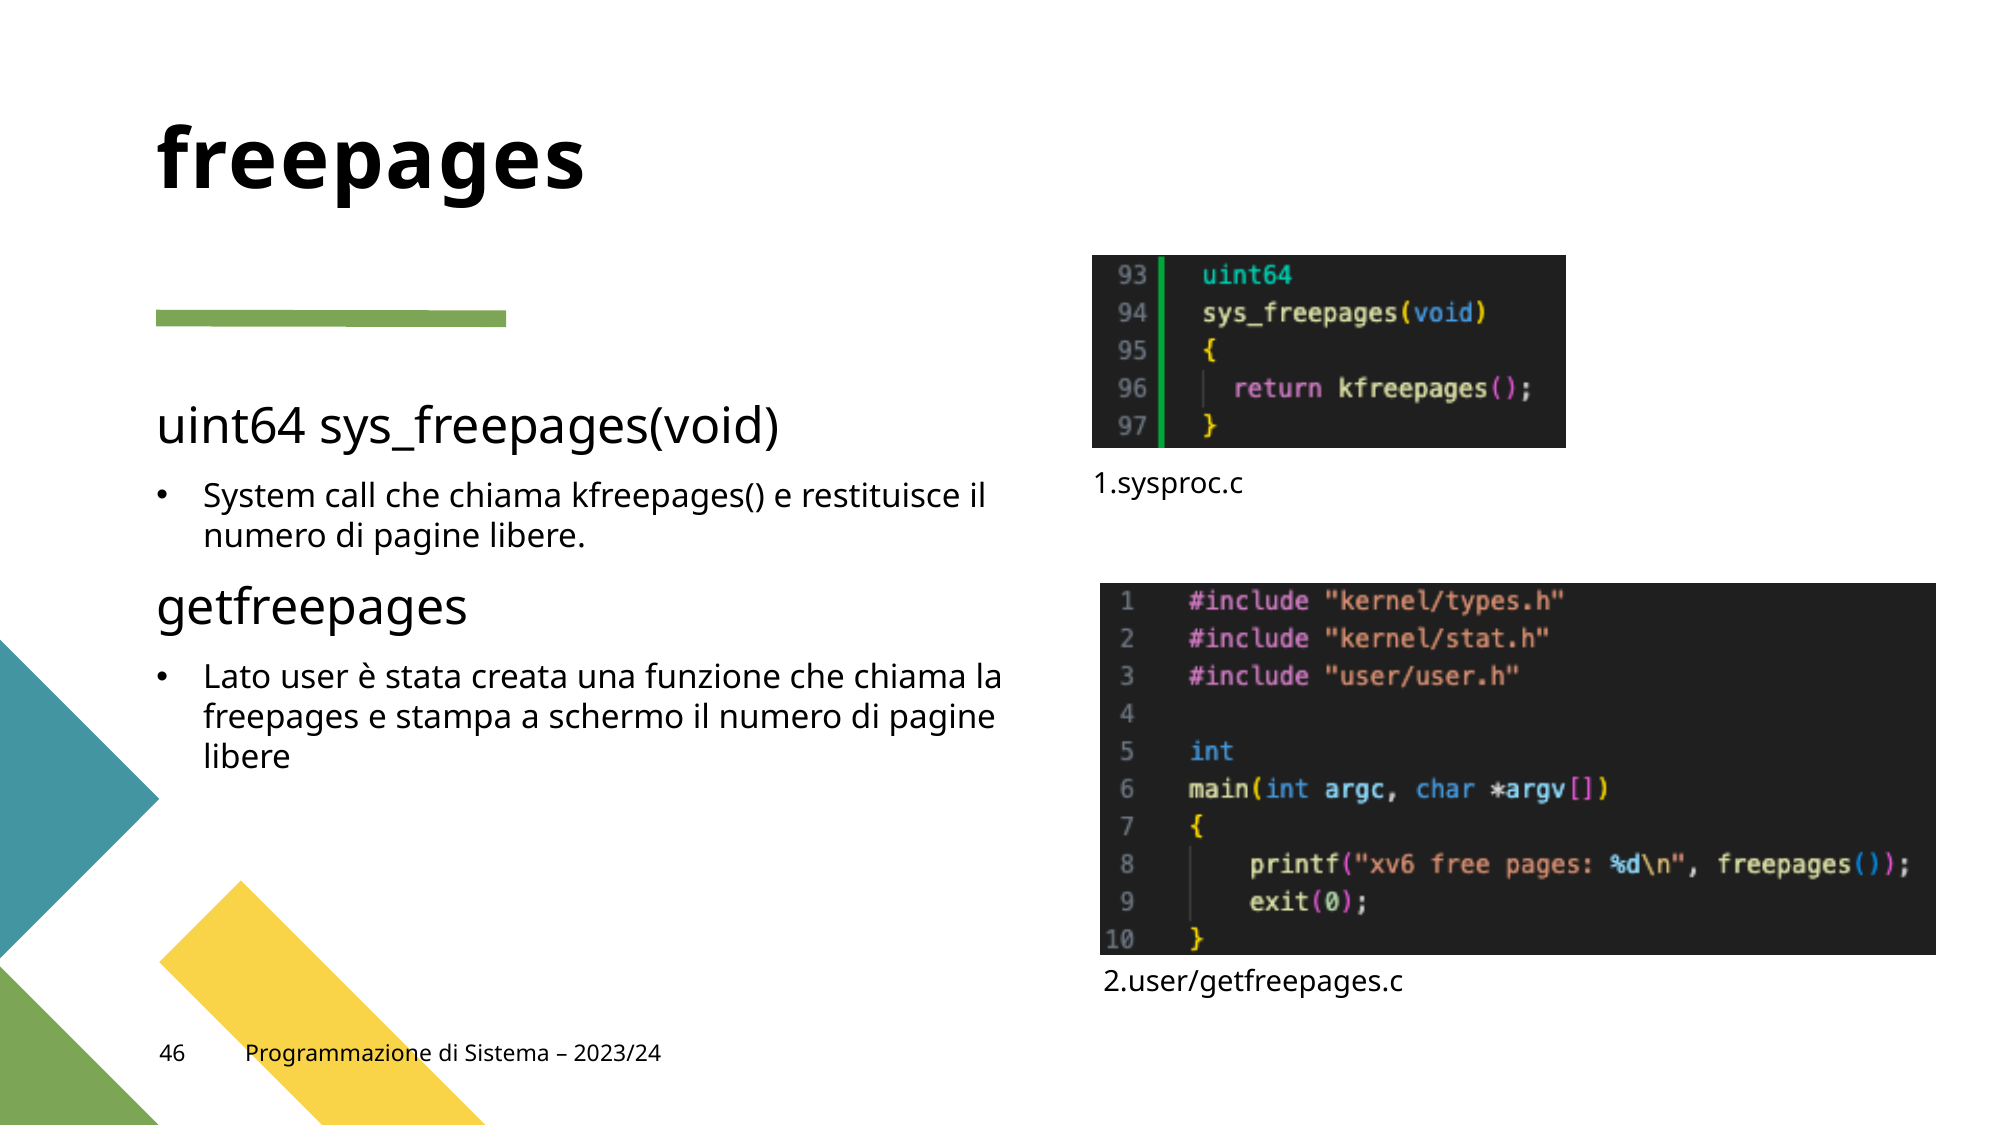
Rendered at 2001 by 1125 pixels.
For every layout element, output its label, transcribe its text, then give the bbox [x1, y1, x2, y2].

list uint64 sys_freepages(void) System call che chiama kfreepages() e restituisce il numero di pagine libere. getfreepages Lato user è stata creata una funzione che chiama la freepages e stampa a schermo il numero di pagine libere [156, 393, 1056, 852]
picture [1100, 583, 1936, 955]
text_box 2.user/getfreepages.c [1088, 954, 1419, 1005]
title freepages [156, 106, 967, 207]
footer Programmazione di Sistema – 2023/24 [246, 1038, 664, 1080]
slide_number 46 [159, 1038, 246, 1080]
picture [1092, 255, 1566, 448]
text_box 1.sysproc.c [1078, 457, 1259, 507]
